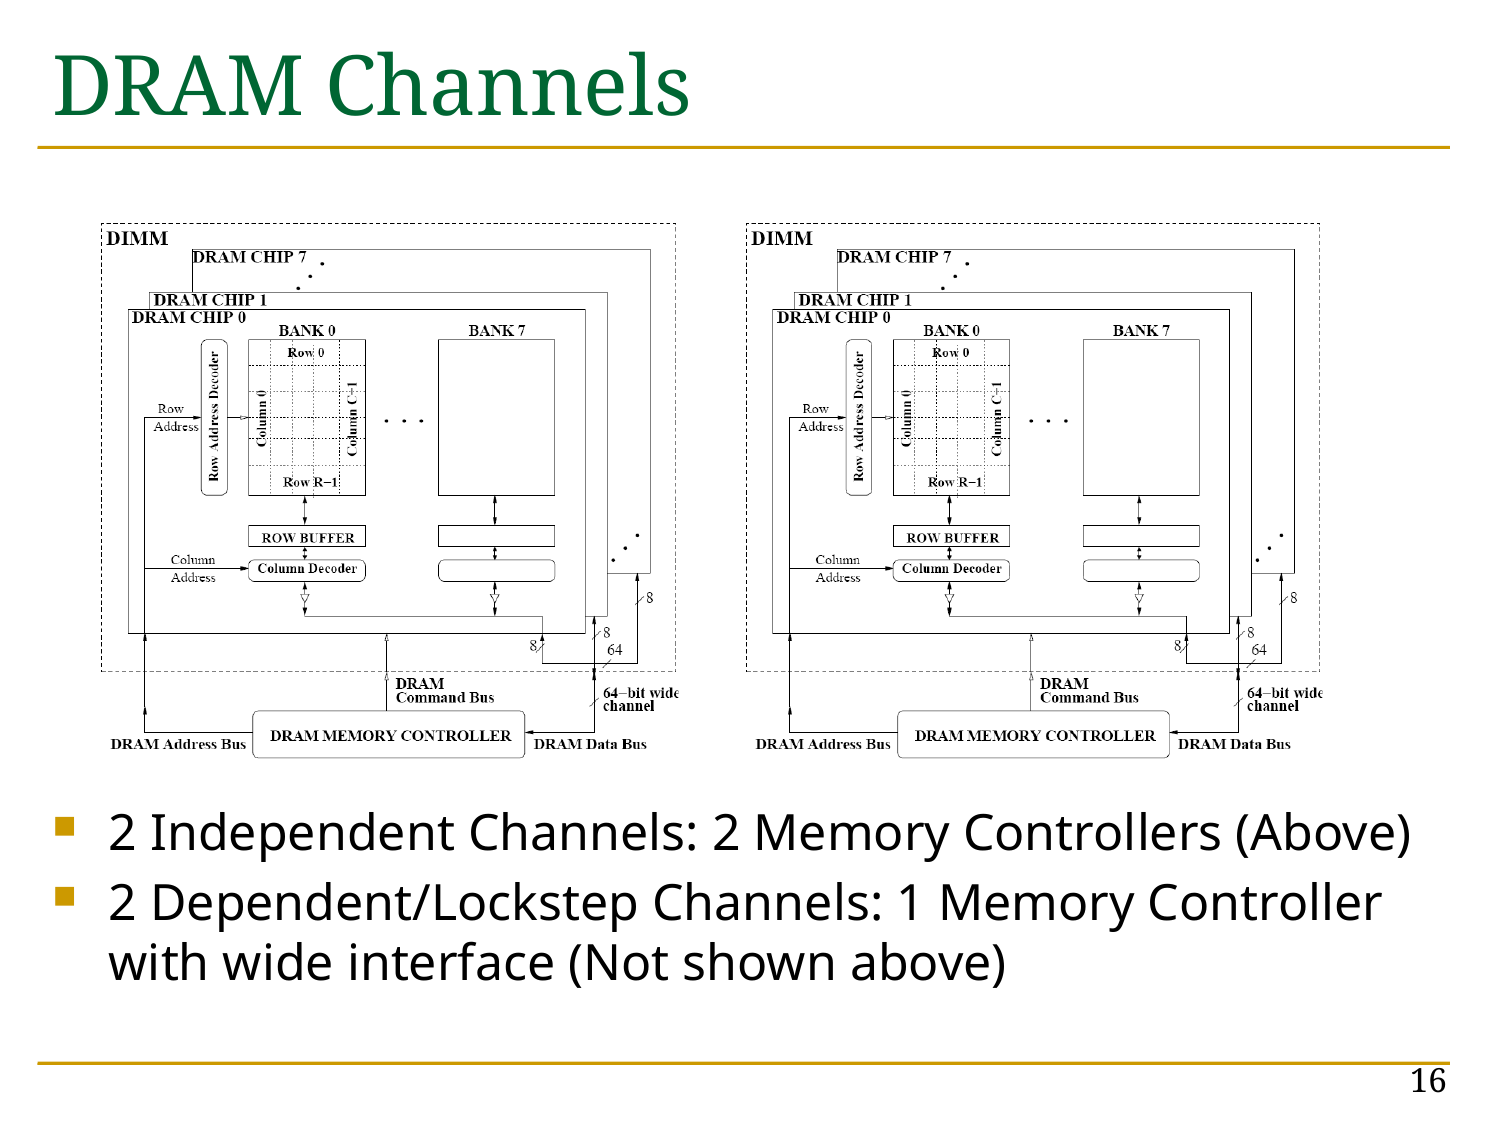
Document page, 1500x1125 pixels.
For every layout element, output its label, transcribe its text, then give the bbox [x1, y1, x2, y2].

slide_number 16 [1111, 1036, 1462, 1112]
title DRAM Channels [37, 24, 1450, 163]
picture [91, 219, 691, 764]
picture [736, 219, 1335, 764]
list 2 Independent Channels: 2 Memory Controllers (Above) 2 Dependent/Lockstep Channels: 1 Memory Controller with wide interface (Not shown above) [37, 163, 1450, 1016]
